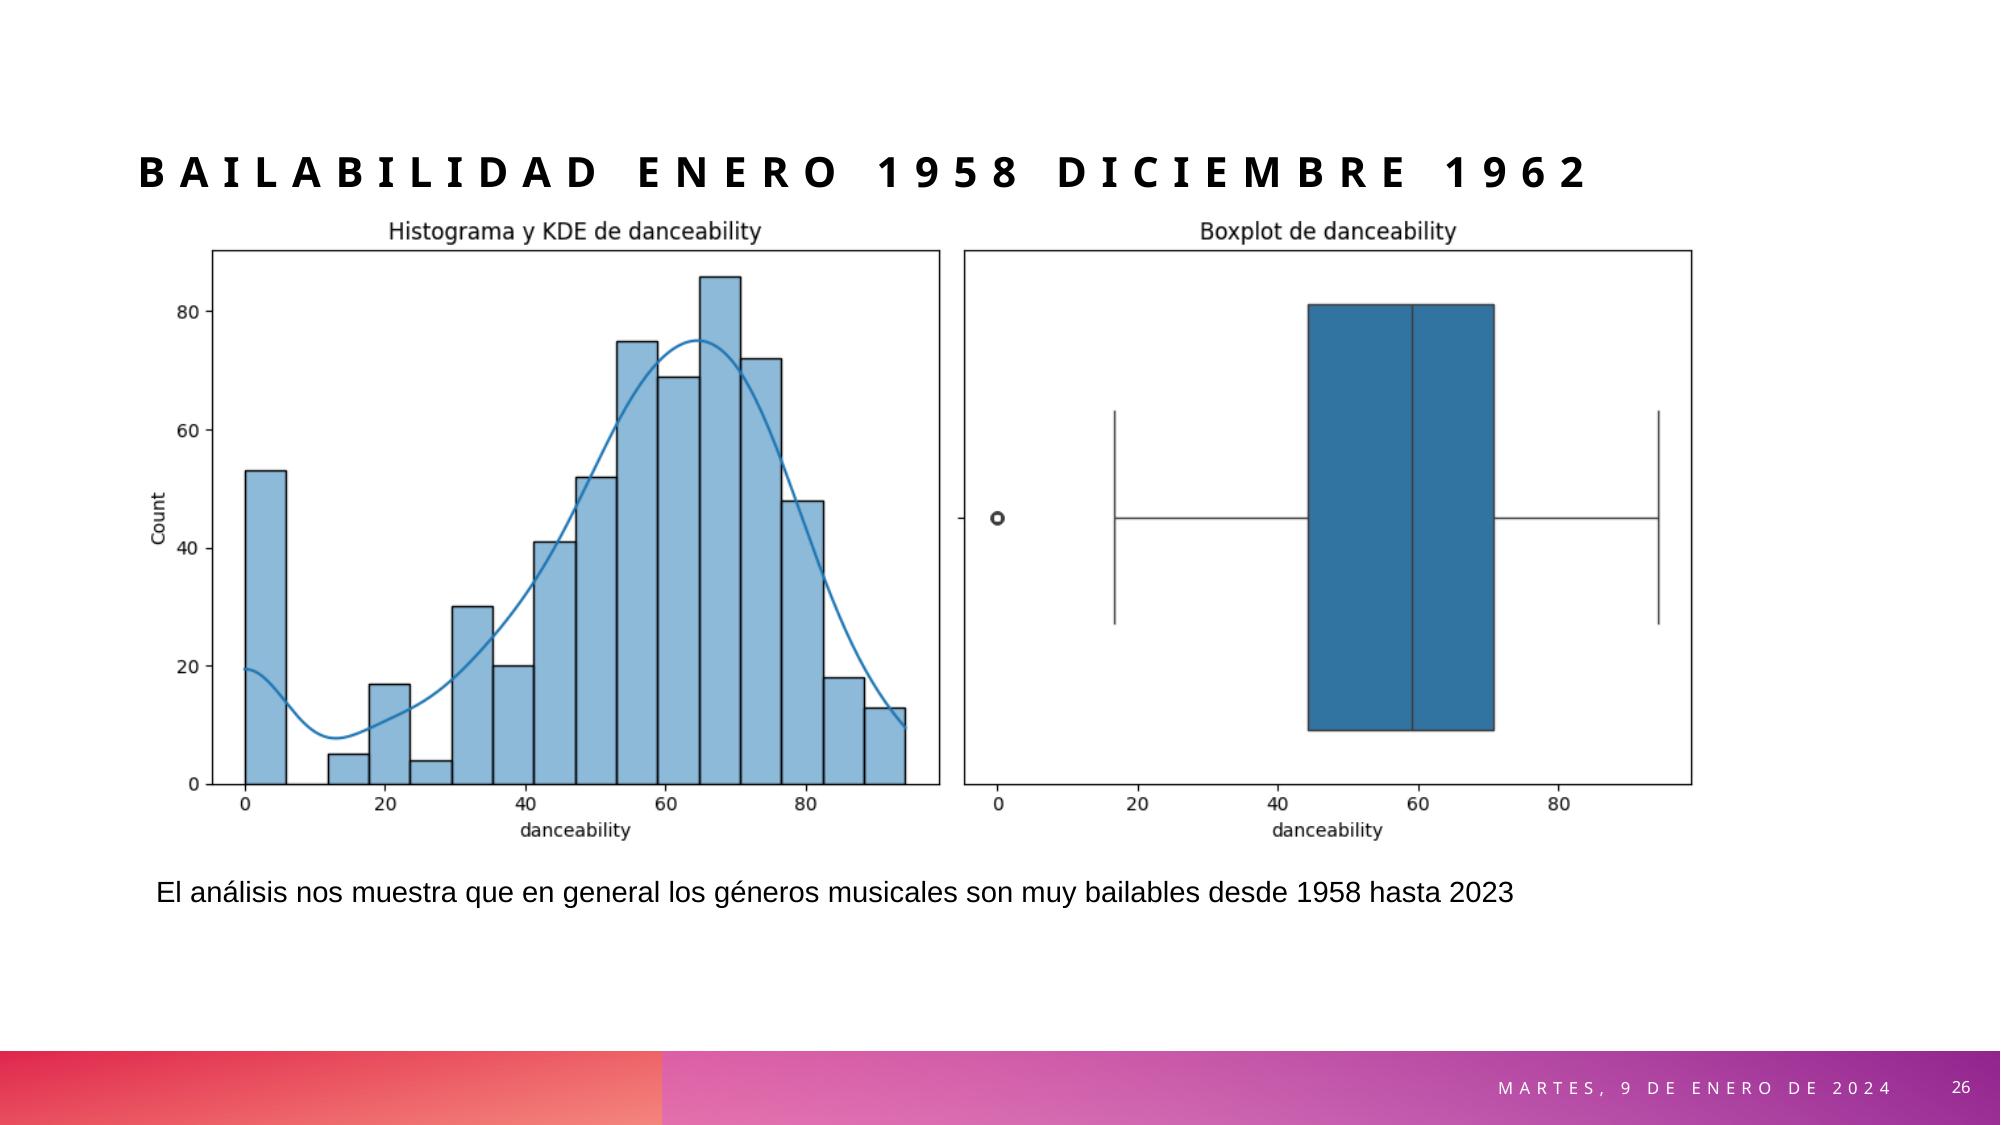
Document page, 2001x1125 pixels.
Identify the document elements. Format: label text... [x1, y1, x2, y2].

slide_number 26 [1913, 1051, 1986, 1125]
title Bailabilidad Enero 1958 Diciembre 1962 [137, 34, 1863, 196]
slide_number Martes, 9 de Enero de 2024 [1297, 1051, 1905, 1125]
text_box El análisis nos muestra que en general los géneros musicales son muy bailables desde 1958 hasta 2023 [141, 865, 1586, 916]
picture [137, 208, 1703, 854]
